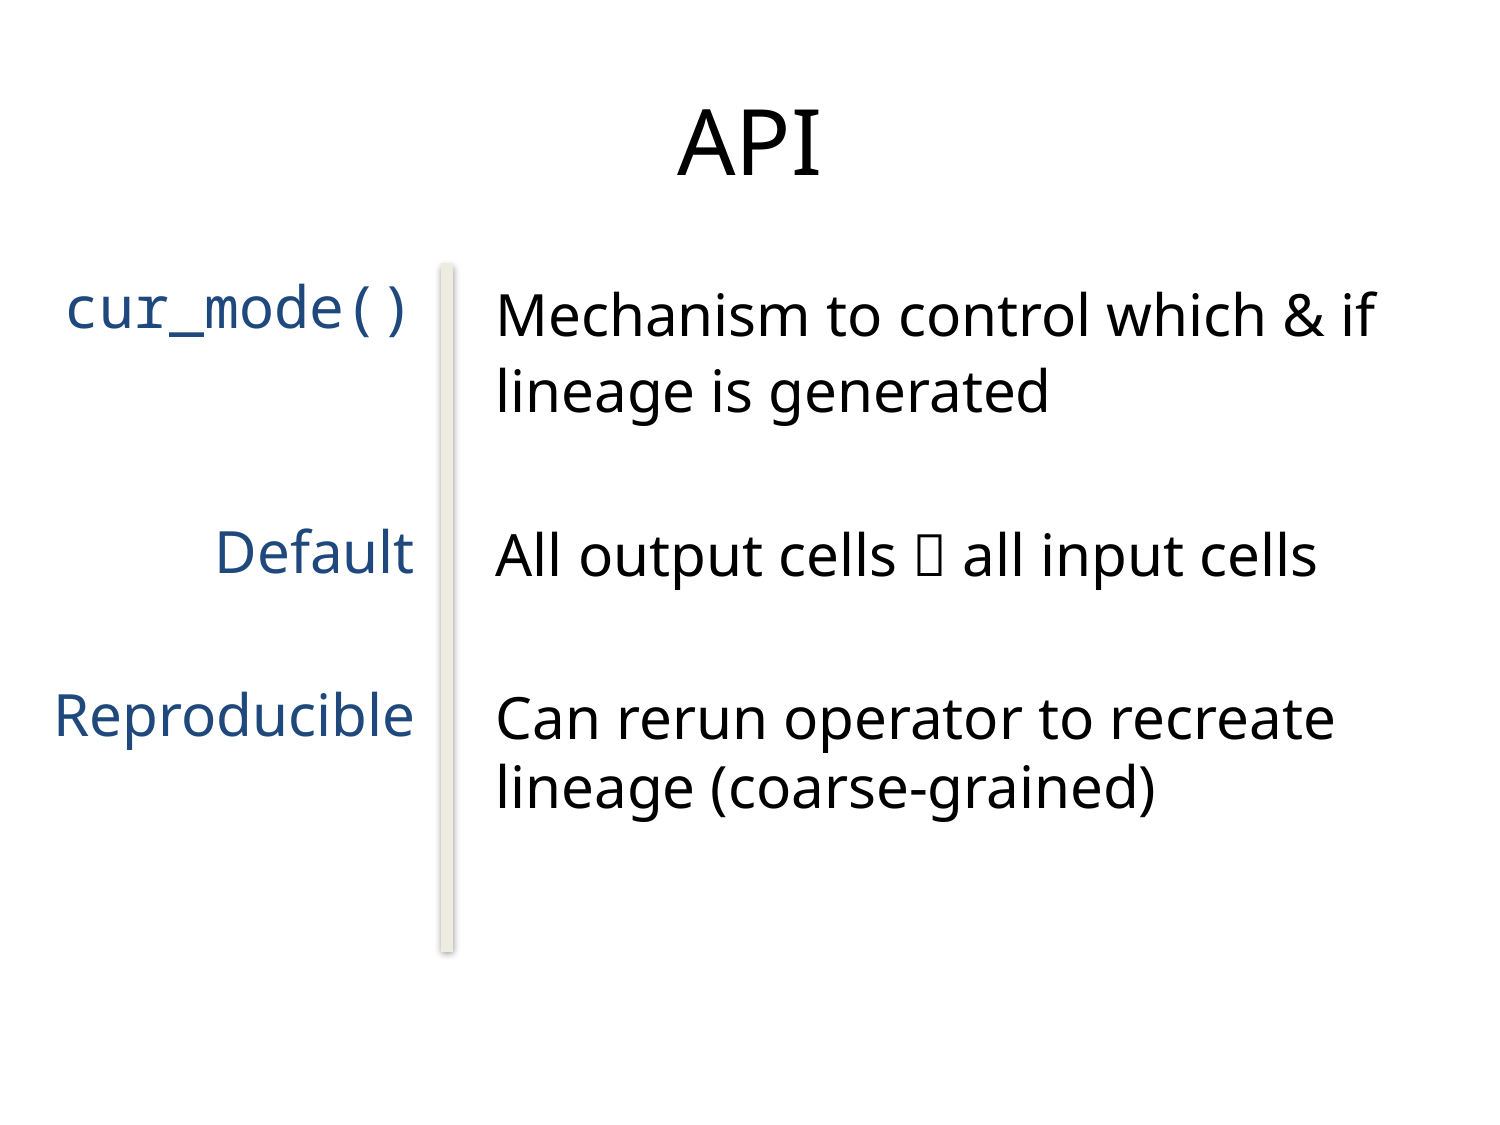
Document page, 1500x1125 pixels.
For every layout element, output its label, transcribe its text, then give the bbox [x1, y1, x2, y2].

text_box cur_mode() Default Reproducible [0, 263, 430, 1104]
text_box Mechanism to control which & if lineage is generated All output cells  all input cells Can rerun operator to recreate lineage (coarse-grained) [480, 263, 1408, 1104]
title API [75, 45, 1425, 233]
